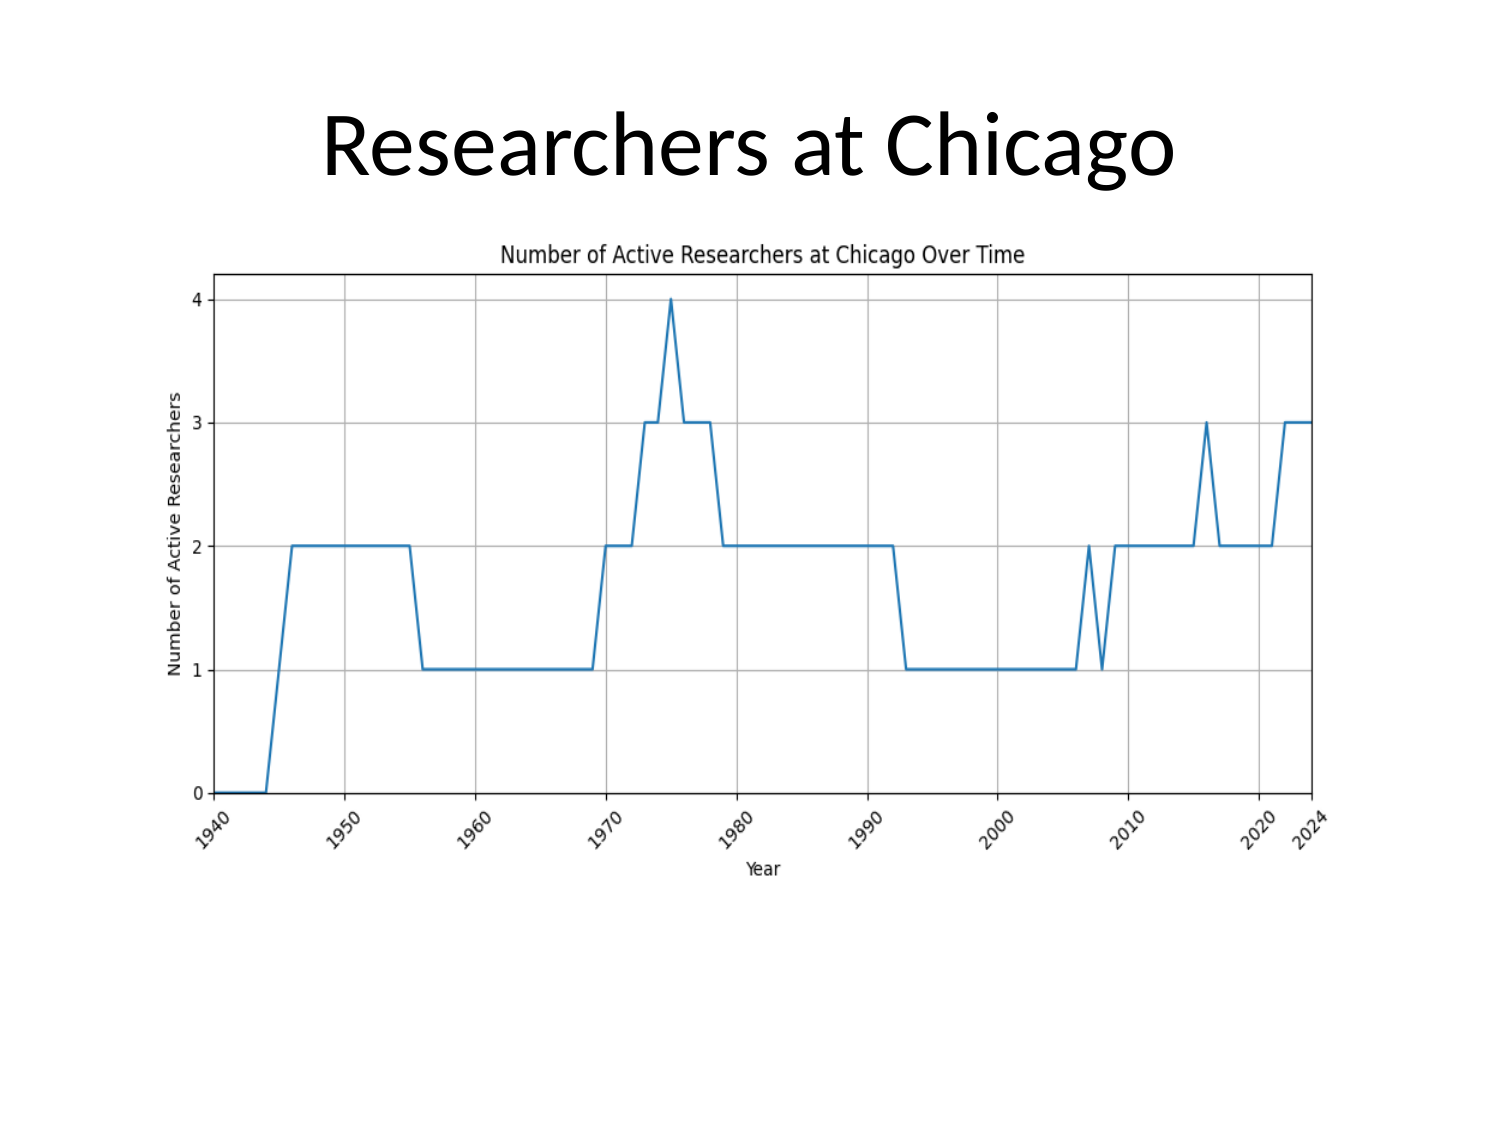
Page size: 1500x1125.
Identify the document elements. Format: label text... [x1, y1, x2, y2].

title Researchers at Chicago [75, 45, 1425, 233]
picture [149, 224, 1351, 901]
